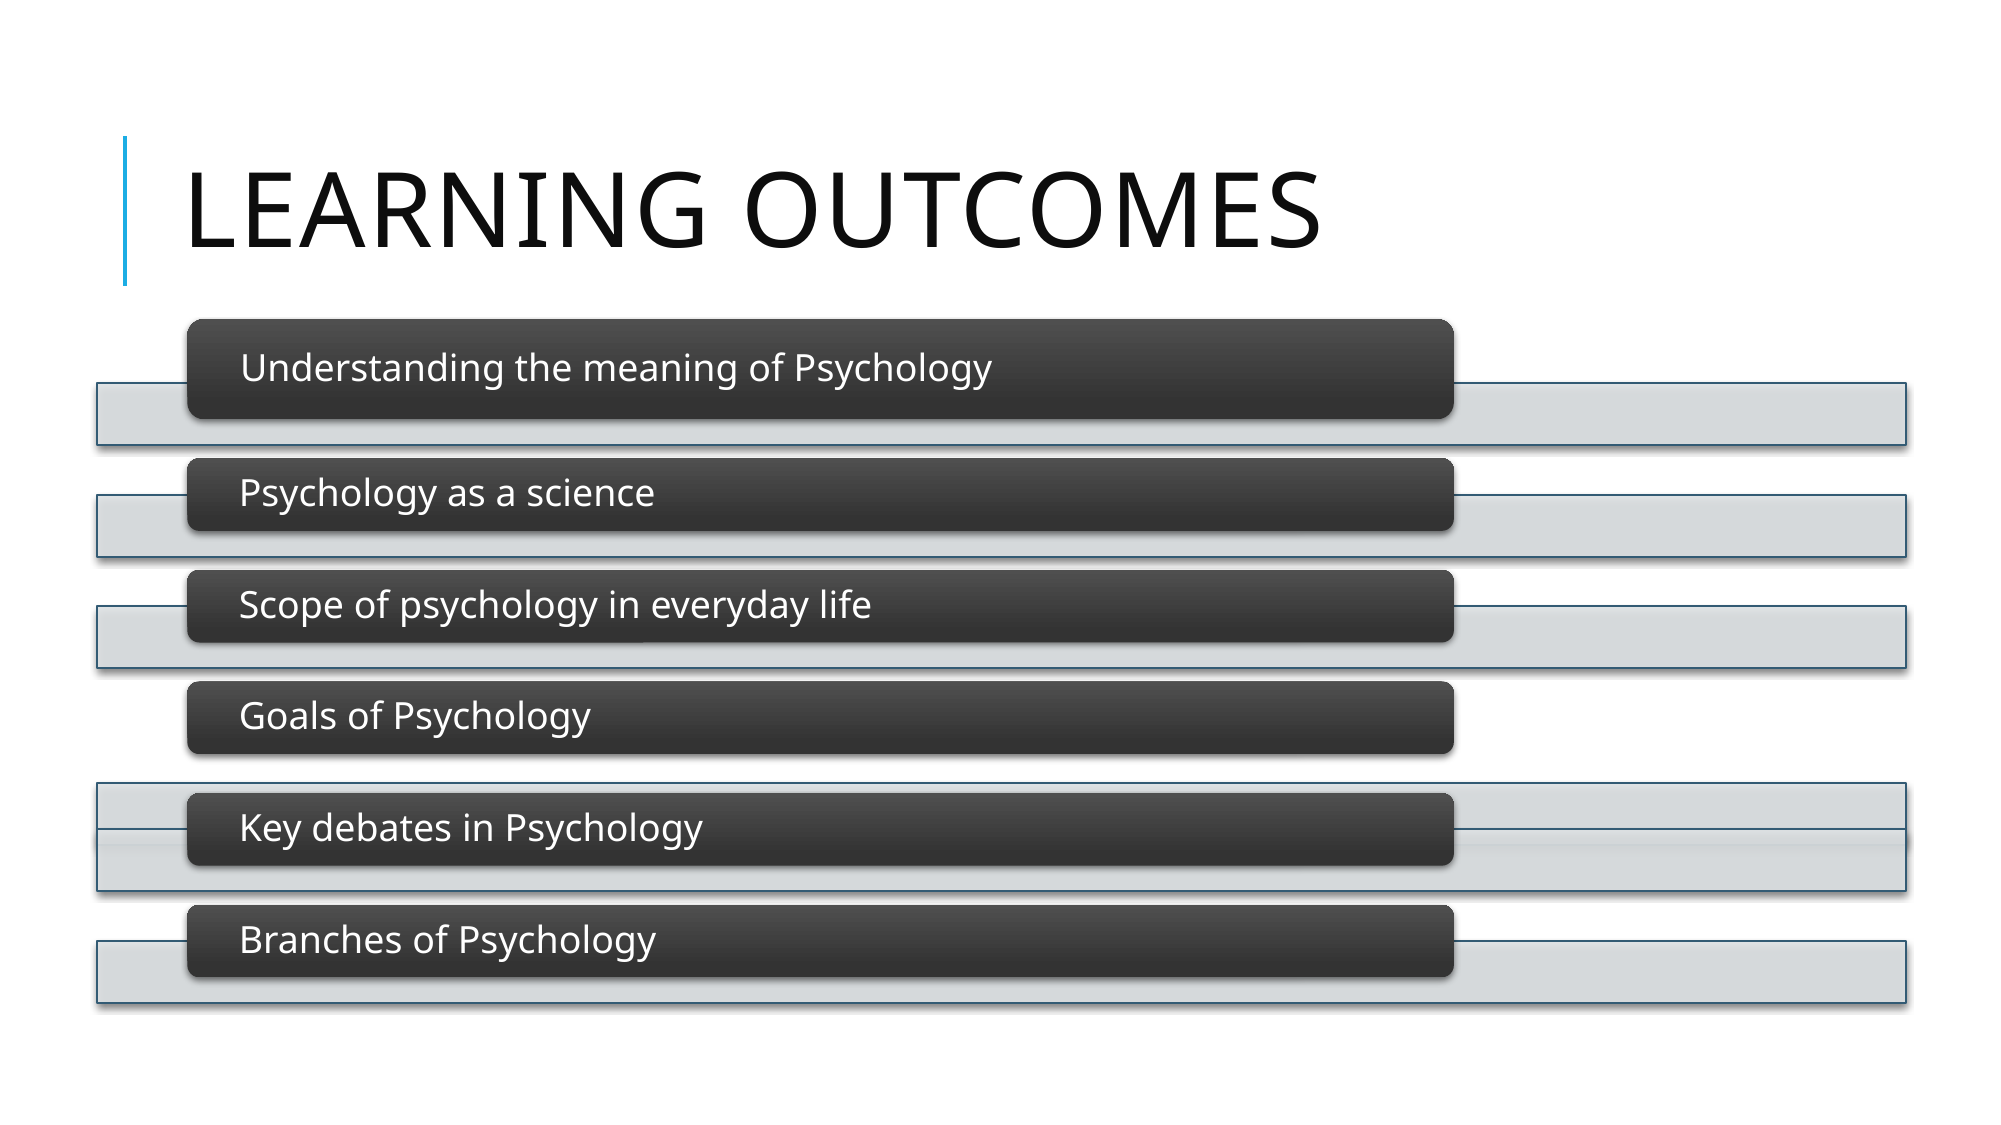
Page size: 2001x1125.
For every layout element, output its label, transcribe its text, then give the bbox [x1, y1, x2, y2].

title LEARNING OUTCOMES [168, 28, 1763, 275]
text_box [96, 318, 1907, 1004]
